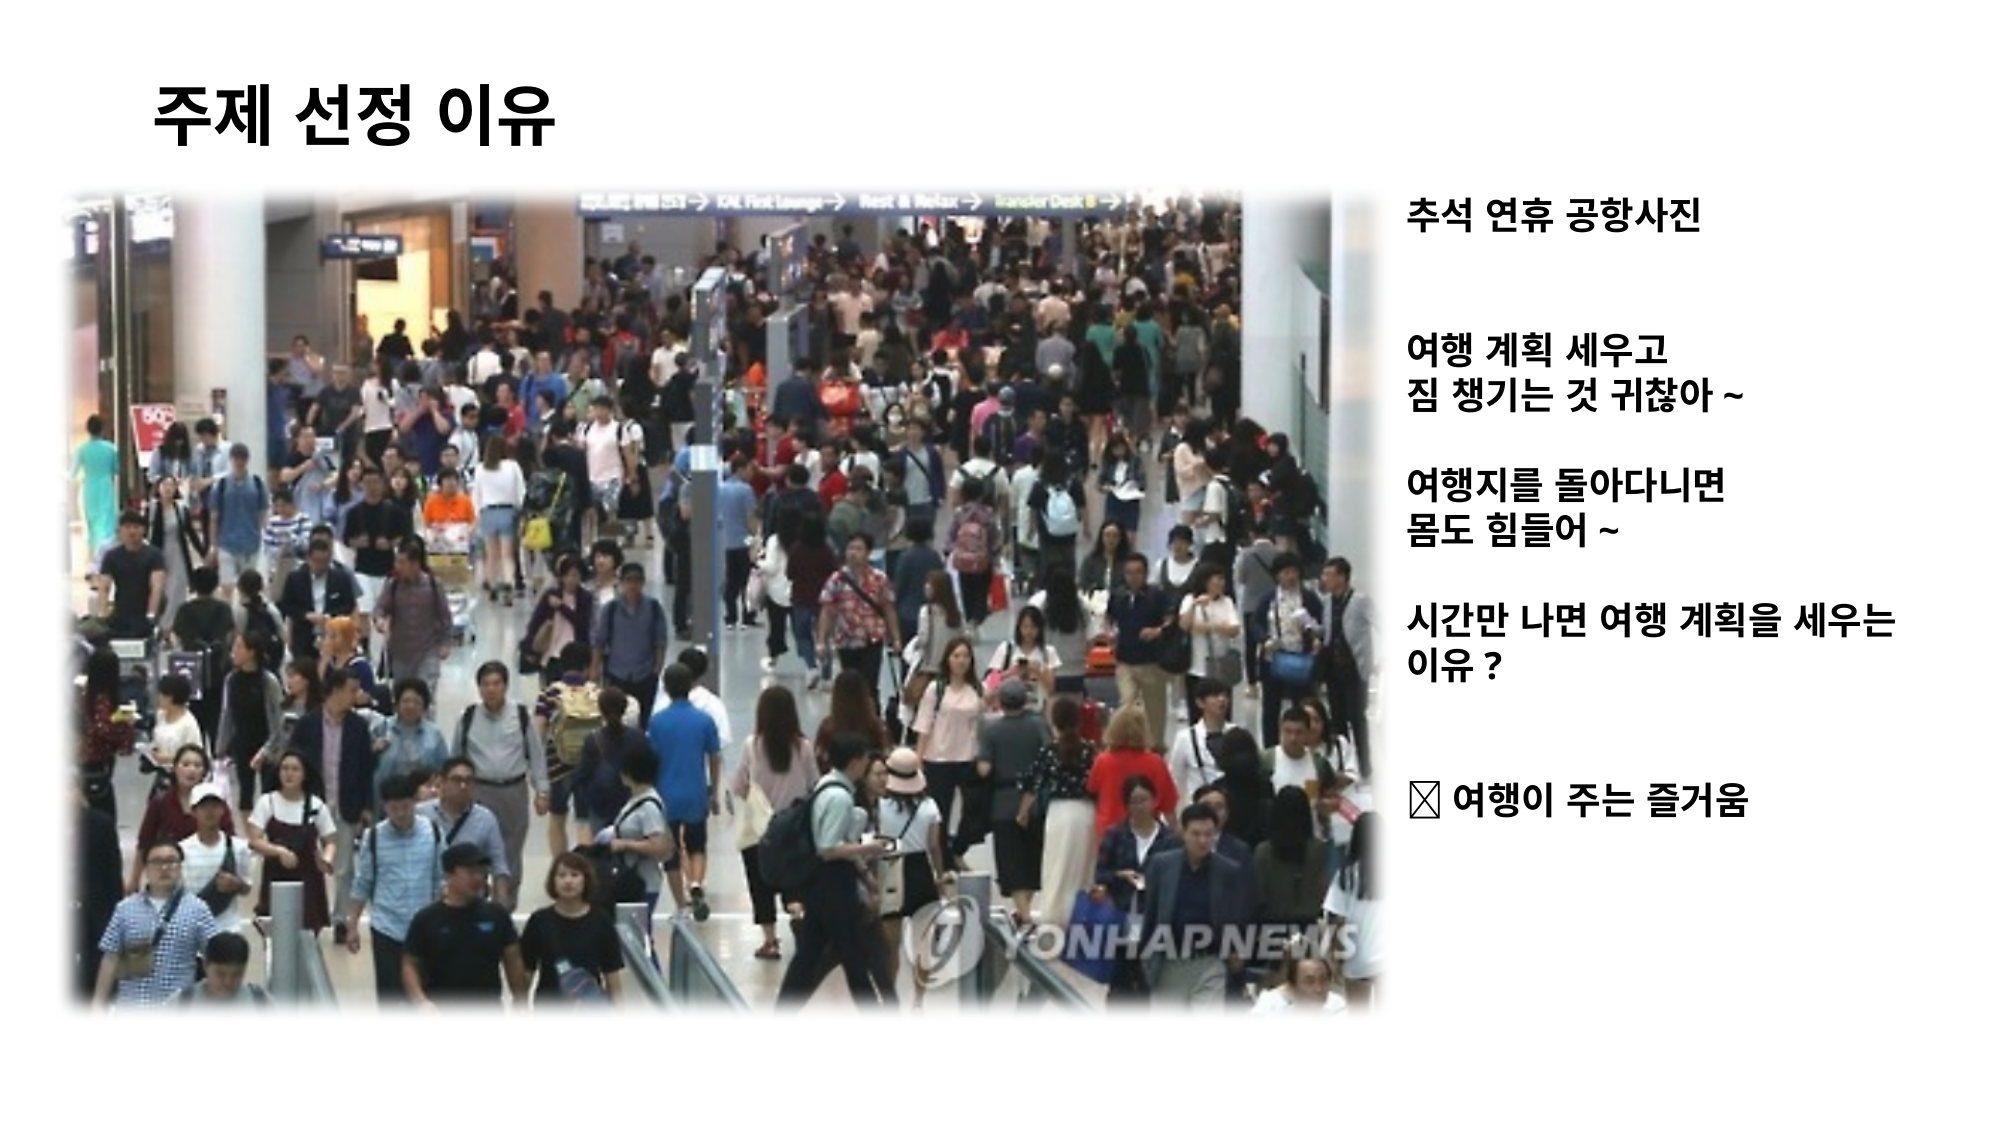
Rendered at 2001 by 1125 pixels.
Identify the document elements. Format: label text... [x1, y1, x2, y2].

text_box 추석 연휴 공항사진 여행 계획 세우고 짐 챙기는 것 귀찮아~ 여행지를 돌아다니면 몸도 힘들어~ 시간만 나면 여행 계획을 세우는 이유? 여행이 주는 즐거움 [1392, 184, 1980, 875]
text_box 주제 선정 이유 [137, 66, 1337, 162]
picture [56, 184, 1392, 1021]
